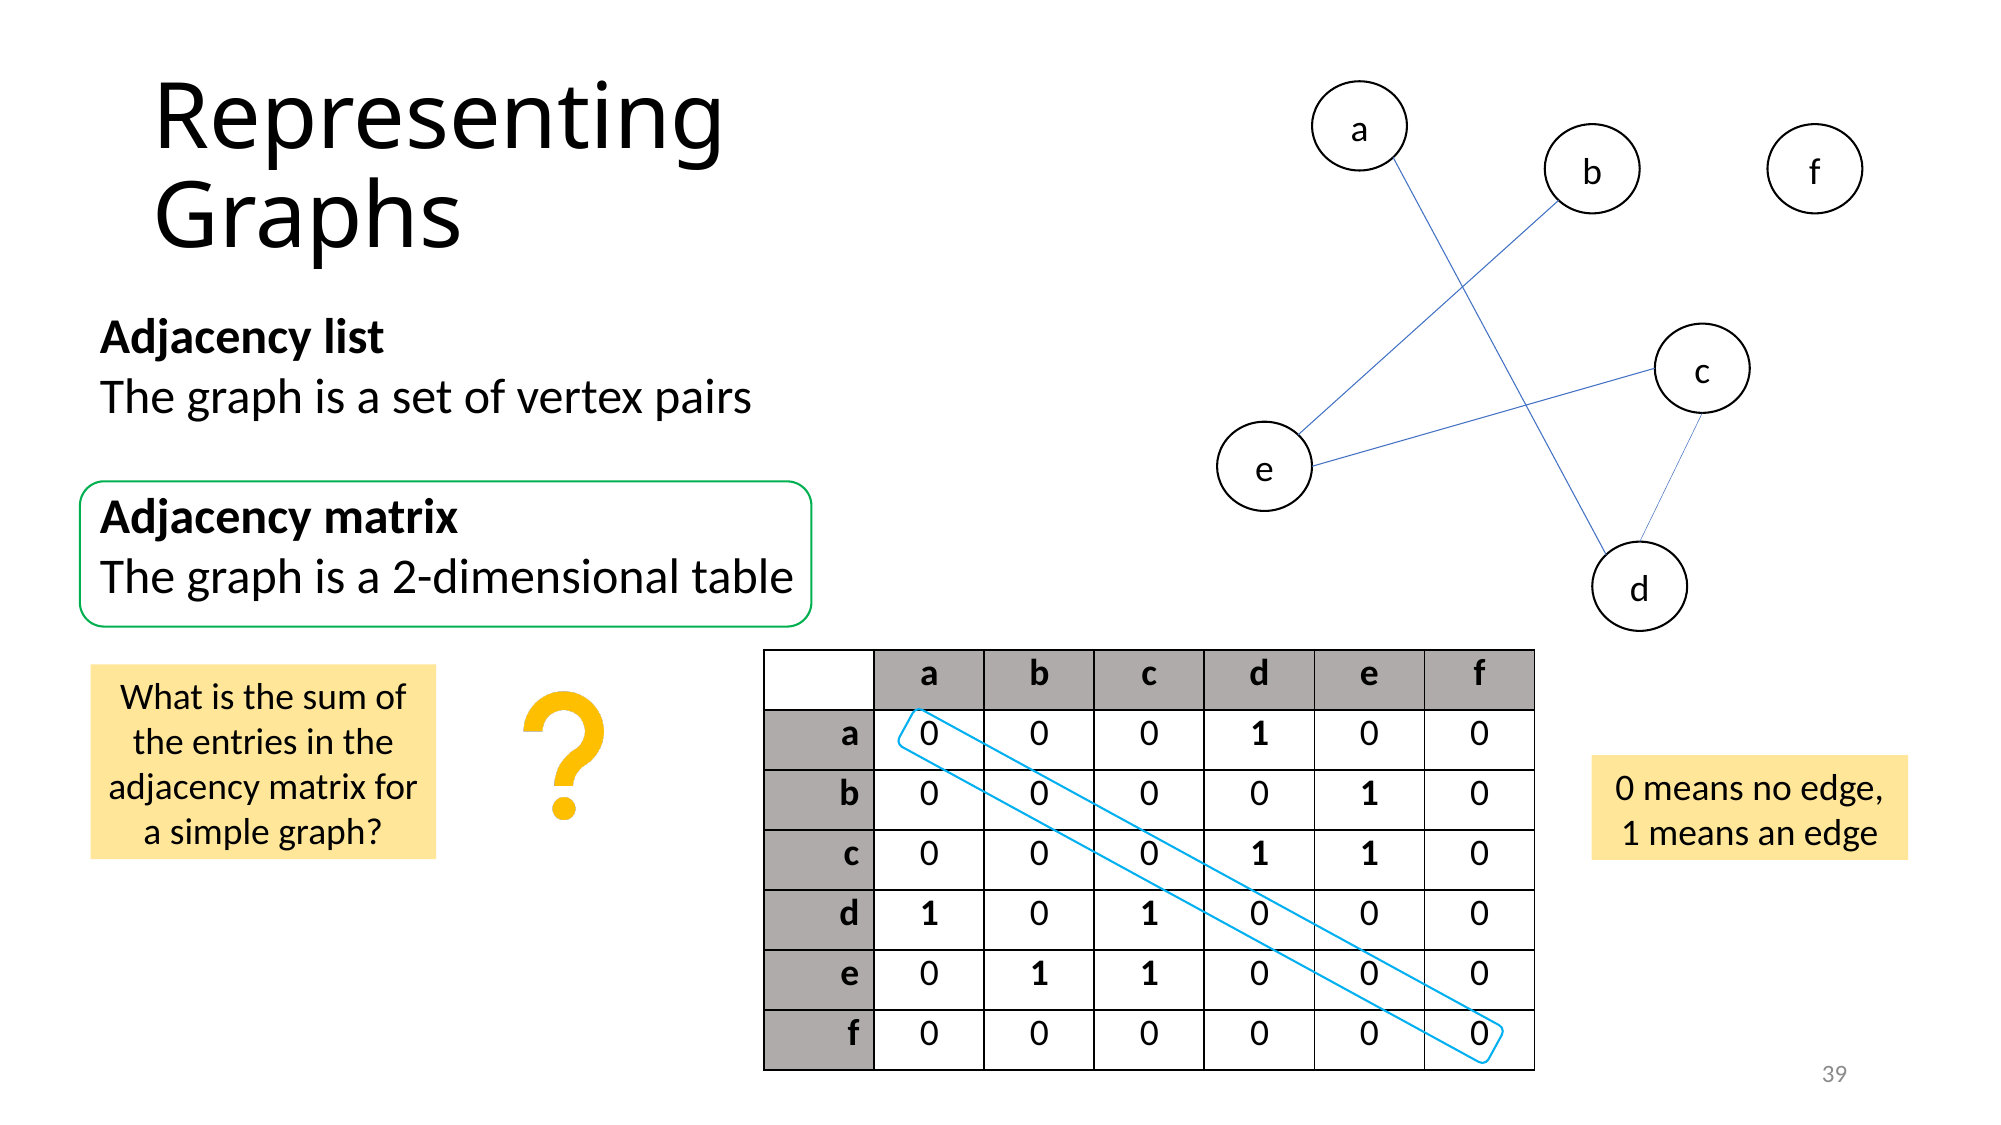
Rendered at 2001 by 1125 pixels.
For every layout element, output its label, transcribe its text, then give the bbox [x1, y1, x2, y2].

table_cell 0 [1425, 831, 1534, 889]
table_cell 0 [985, 891, 1093, 949]
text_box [1311, 81, 1407, 171]
table_cell 0 [1425, 891, 1534, 949]
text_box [1393, 157, 1607, 368]
table_cell 0 [875, 1011, 983, 1069]
text_box [897, 708, 1504, 1065]
table_cell f [765, 1011, 873, 1069]
table_cell d [765, 891, 873, 949]
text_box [1639, 412, 1703, 542]
table_cell 0 [1095, 1011, 1203, 1069]
table_cell 0 [875, 831, 983, 889]
table_header d [1205, 651, 1314, 709]
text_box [1217, 421, 1313, 511]
table_cell 1 [875, 891, 983, 949]
table_cell 0 [1425, 711, 1534, 769]
slide_number 39 [1412, 1042, 1863, 1103]
table_cell 0 [1315, 1011, 1424, 1069]
table_cell 0 [985, 831, 1093, 889]
table_cell 0 [1315, 891, 1424, 949]
table_header [765, 651, 873, 709]
table_cell 0 [1425, 951, 1534, 1009]
table_cell 0 [929, 711, 983, 741]
table_cell 0 [1368, 951, 1424, 982]
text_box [1654, 323, 1750, 413]
table_cell 0 [1095, 855, 1158, 889]
table_cell 0 [985, 794, 1048, 829]
table_cell 0 [1315, 711, 1424, 769]
title Representing Graphs [137, 59, 952, 278]
text_box What is the sum of the entries in the adjacency matrix for a simple graph? [90, 664, 437, 860]
table_cell 0 [875, 951, 983, 1009]
table_cell 1 [985, 951, 1093, 1009]
table_cell 0 [875, 711, 938, 769]
table_cell 0 [1205, 1011, 1314, 1069]
table_cell 0 [1095, 771, 1203, 829]
table_cell c [765, 831, 873, 889]
picture [488, 680, 639, 831]
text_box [1592, 541, 1688, 631]
table_cell 0 [1425, 771, 1534, 829]
table_cell 1 [1315, 771, 1424, 829]
table_header f [1425, 651, 1534, 709]
table_cell 1 [1205, 711, 1314, 769]
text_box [1767, 124, 1863, 214]
table_cell 0 [1205, 771, 1314, 829]
table_cell 0 [985, 1011, 1093, 1069]
table_cell 0 [1095, 711, 1203, 769]
text_box 0 means no edge, 1 means an edge [1591, 755, 1909, 860]
table_cell e [765, 951, 873, 1009]
table_cell 0 [1258, 891, 1314, 922]
table_header a [875, 651, 983, 709]
table_cell 1 [1095, 891, 1203, 949]
text_box Adjacency list The graph is a set of vertex pairs Adjacency matrix The graph is a 2-dimensional table [85, 296, 810, 492]
table_header c [1095, 651, 1203, 709]
table_cell 0 [875, 771, 983, 829]
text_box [1298, 200, 1559, 435]
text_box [1312, 368, 1655, 467]
table_cell a [765, 711, 873, 769]
table_cell 0 [1425, 1011, 1534, 1069]
table_cell 0 [1148, 831, 1203, 861]
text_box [1393, 467, 1607, 555]
table_cell 1 [1205, 831, 1314, 889]
table_header b [985, 651, 1093, 709]
table_cell 0 [985, 711, 1093, 769]
table_header e [1315, 651, 1424, 709]
table_cell b [765, 771, 873, 829]
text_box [1544, 124, 1640, 214]
table_cell 0 [1315, 975, 1377, 1009]
table_cell 1 [1095, 951, 1203, 1009]
table_cell 1 [1315, 831, 1424, 889]
table_cell 0 [1205, 951, 1314, 1009]
table_cell 0 [1039, 771, 1093, 801]
table_cell 0 [1205, 915, 1268, 949]
text_box [78, 480, 813, 628]
